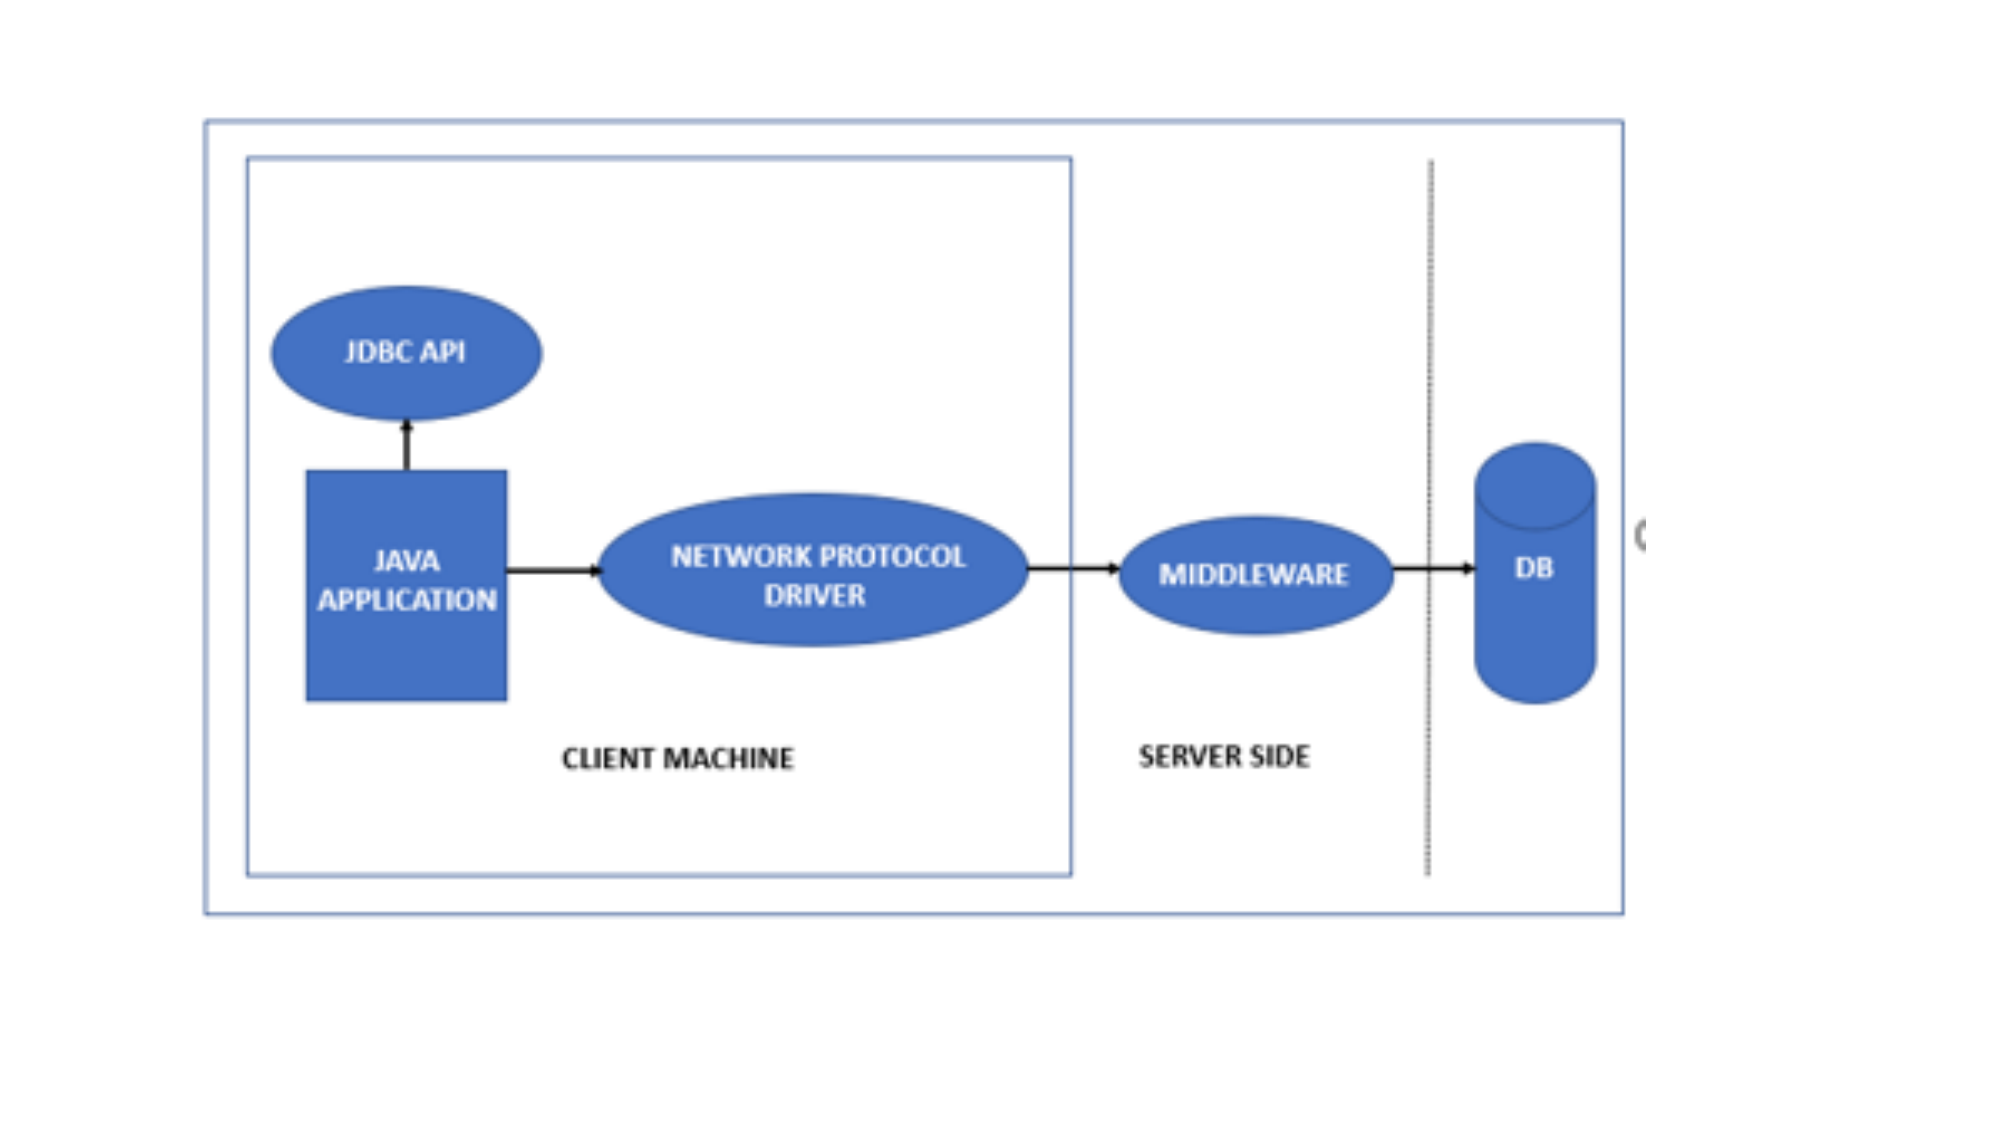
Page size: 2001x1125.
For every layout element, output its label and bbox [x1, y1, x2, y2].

picture [197, 106, 1647, 930]
